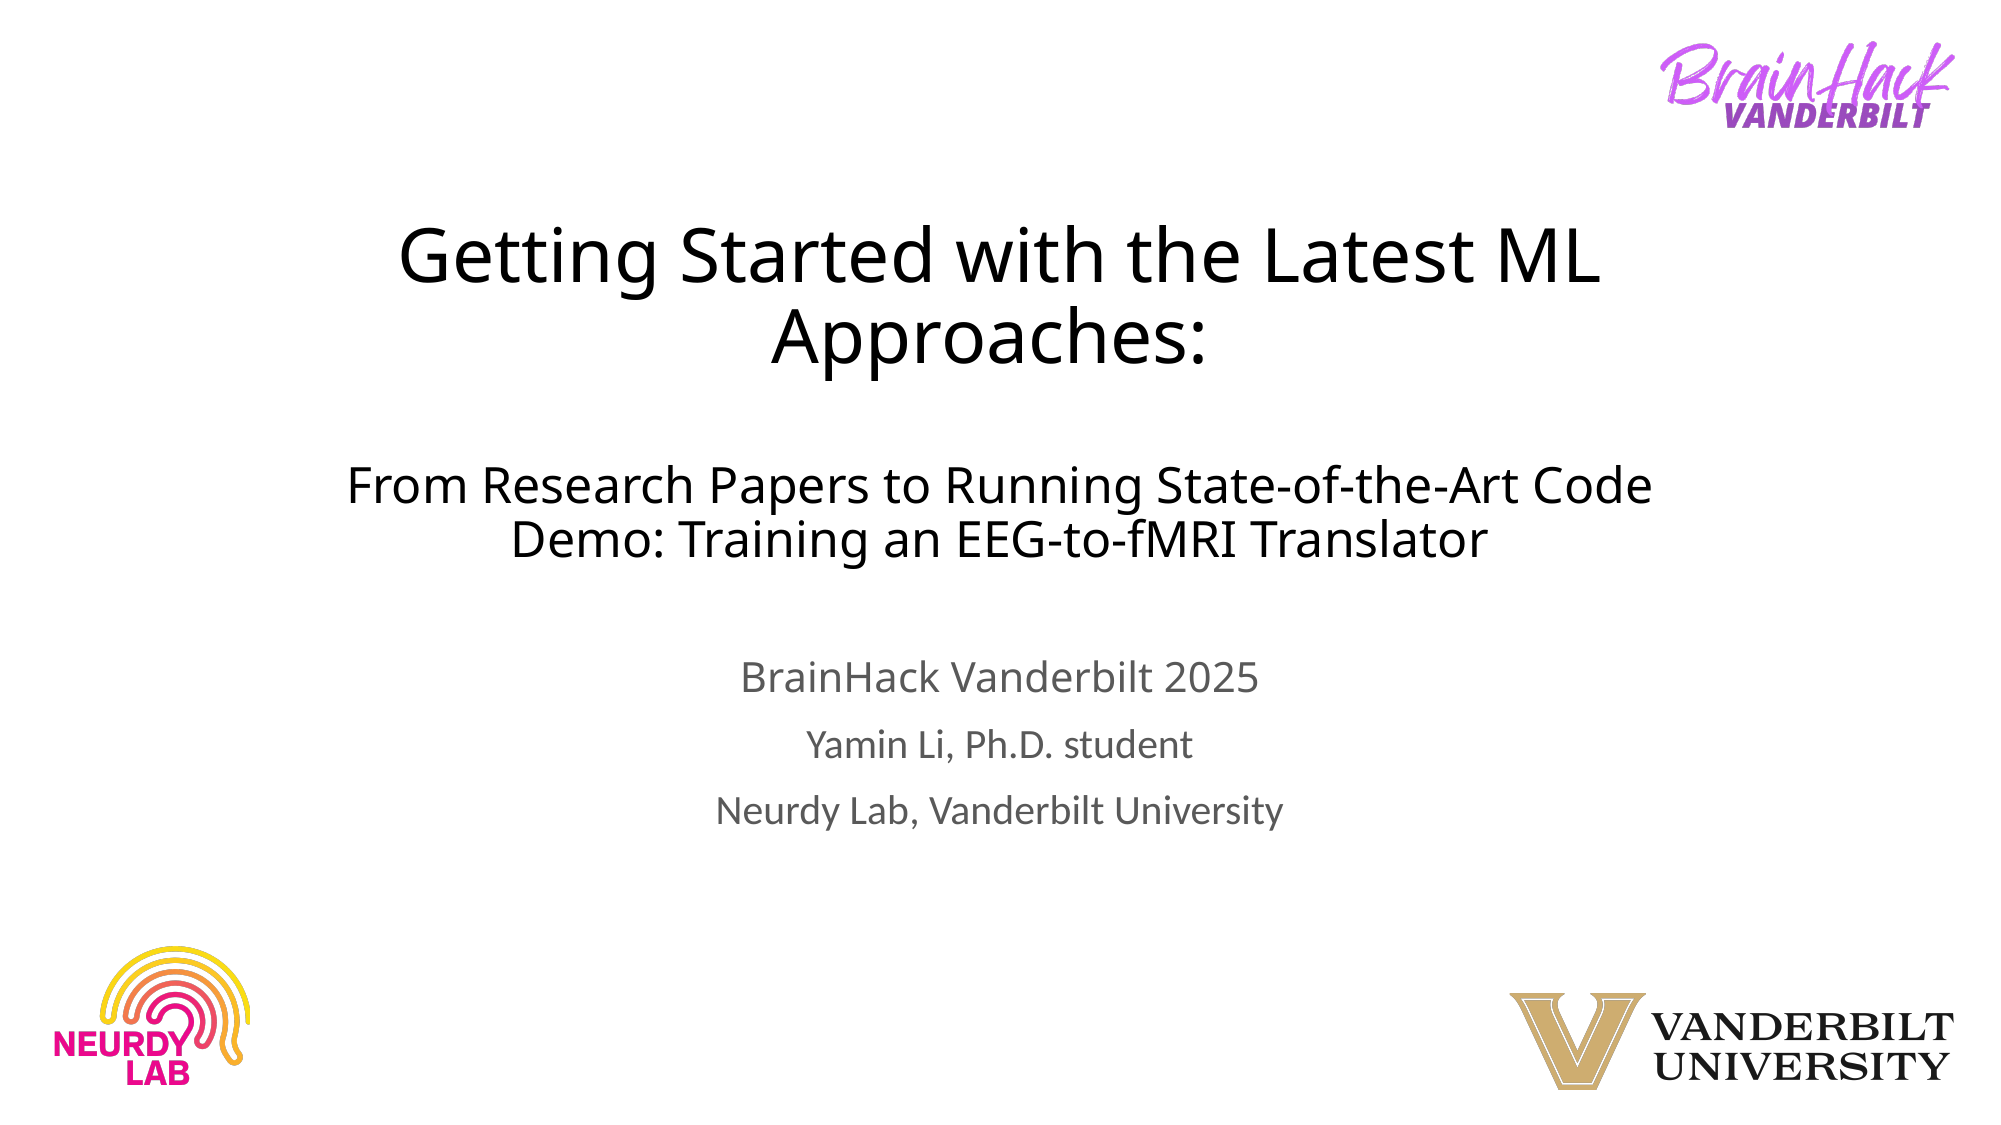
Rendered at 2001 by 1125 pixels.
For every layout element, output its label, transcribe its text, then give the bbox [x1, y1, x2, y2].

title Getting Started with the Latest ML Approaches: From Research Papers to Running State-of-the-Art Code Demo: Training an EEG-to-fMRI Translator [249, 184, 1750, 576]
picture [1624, 30, 2000, 160]
subtitle BrainHack Vanderbilt 2025 Yamin Li, Ph.D. student Neurdy Lab, Vanderbilt University [249, 648, 1750, 921]
picture [1509, 993, 1954, 1090]
picture [54, 946, 250, 1085]
